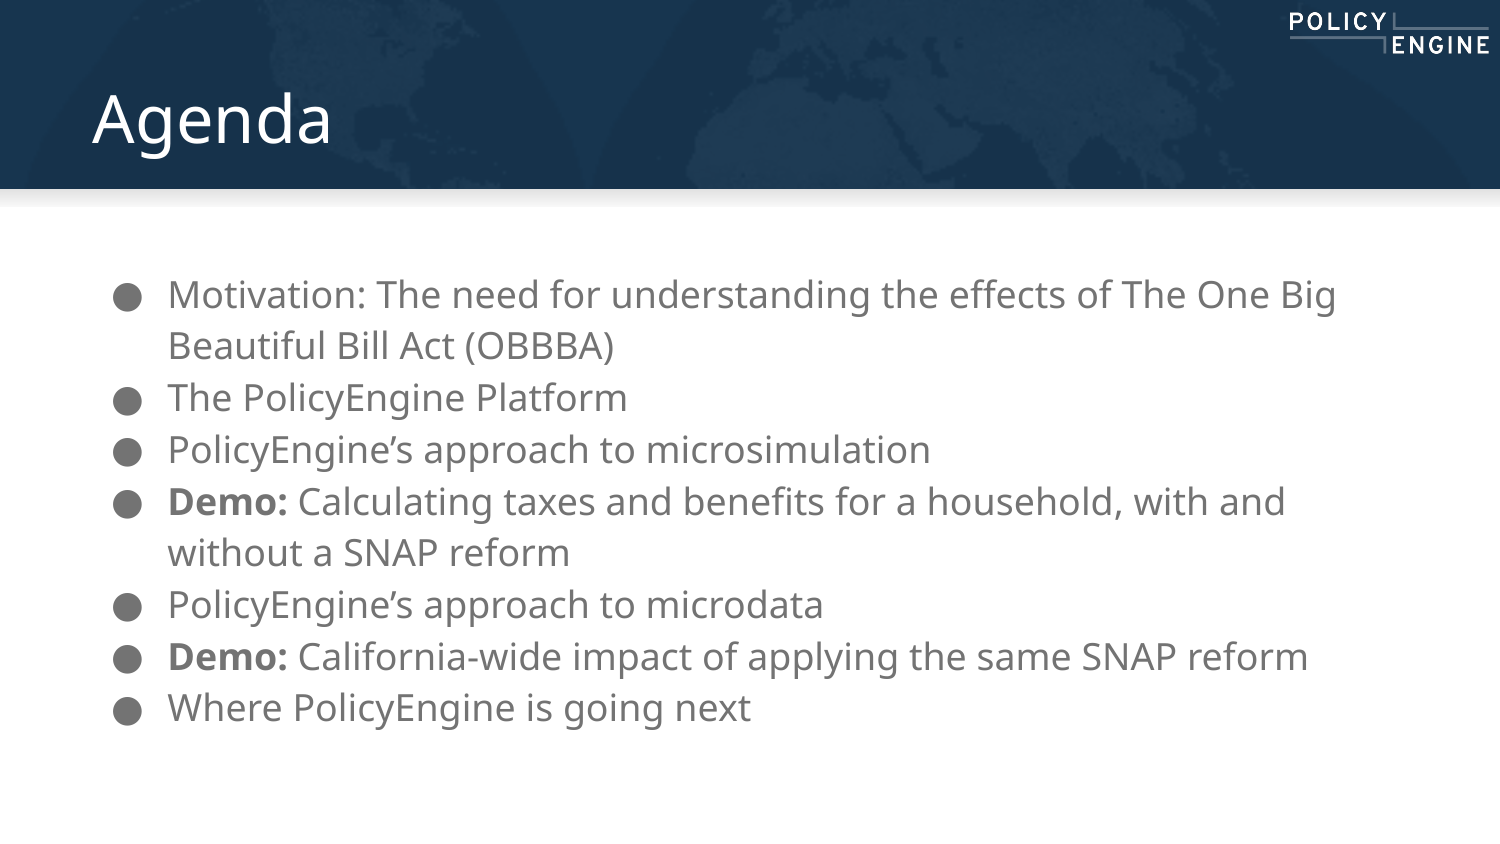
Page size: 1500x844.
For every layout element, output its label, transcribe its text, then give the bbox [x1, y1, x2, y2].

title Agenda [77, 46, 1427, 173]
picture [1290, 12, 1489, 54]
list Motivation: The need for understanding the effects of The One Big Beautiful Bill Act (OBBBA) The PolicyEngine Platform PolicyEngine’s approach to microsimulation Demo: Calculating taxes and benefits for a household, with and without a SNAP reform PolicyEngine’s approach to microdata Demo: California-wide impact of applying the same SNAP reform Where PolicyEngine is going next [77, 248, 1427, 760]
